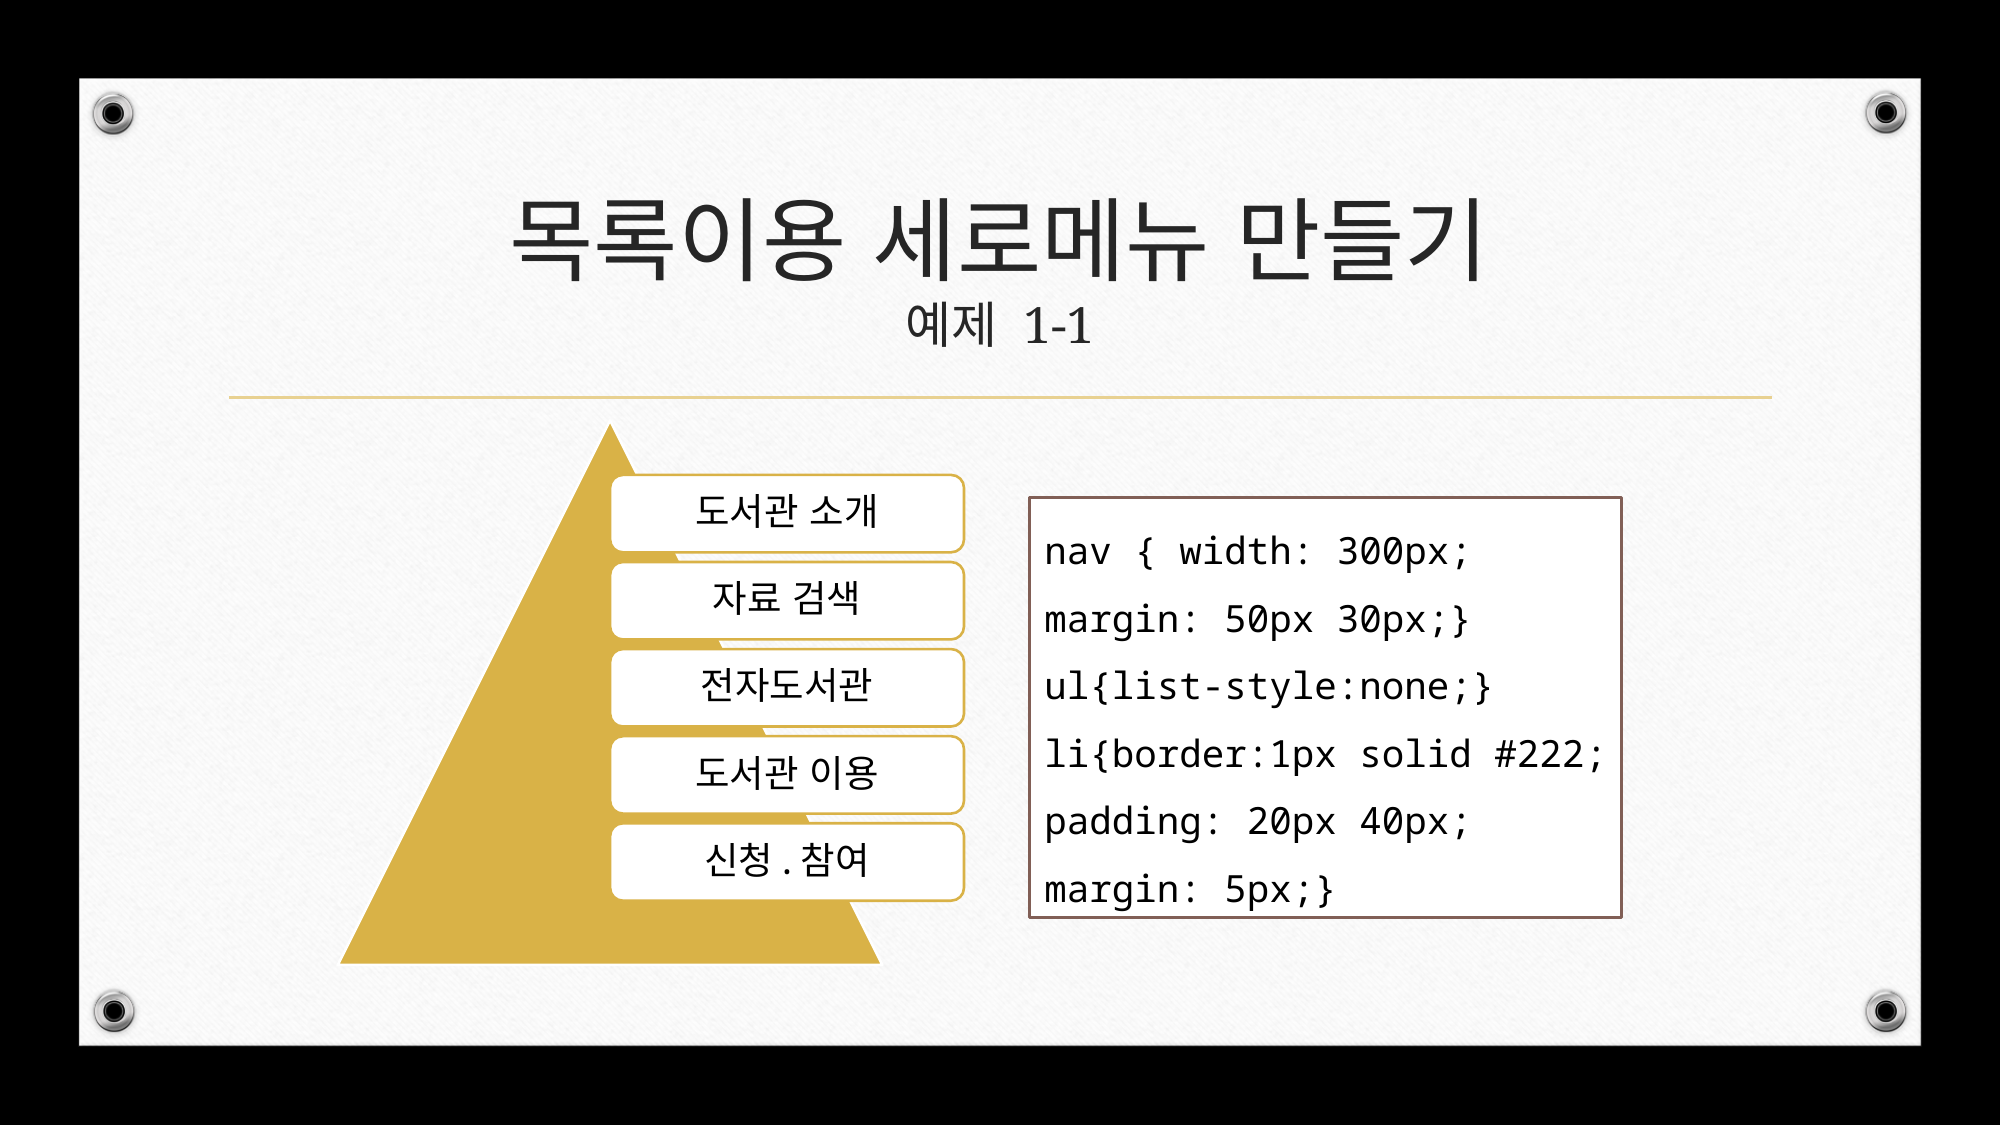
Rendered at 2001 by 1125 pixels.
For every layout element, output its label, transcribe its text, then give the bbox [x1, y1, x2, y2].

text_box 자료 검색 [608, 560, 966, 641]
text_box 신청.참여 [608, 821, 966, 903]
text_box [336, 419, 884, 967]
text_box nav { width: 300px; margin: 50px 30px;} ul{list-style:none;} li{border:1px solid #222; padding: 20px 40px; margin: 5px;} [1028, 496, 1623, 919]
text_box 도서관 이용 [608, 734, 966, 815]
text_box 전자도서관 [608, 647, 966, 728]
picture [0, 0, 2000, 1125]
title 목록이용 세로메뉴 만들기 예제 1-1 [212, 161, 1788, 375]
text_box 도서관 소개 [608, 473, 966, 554]
